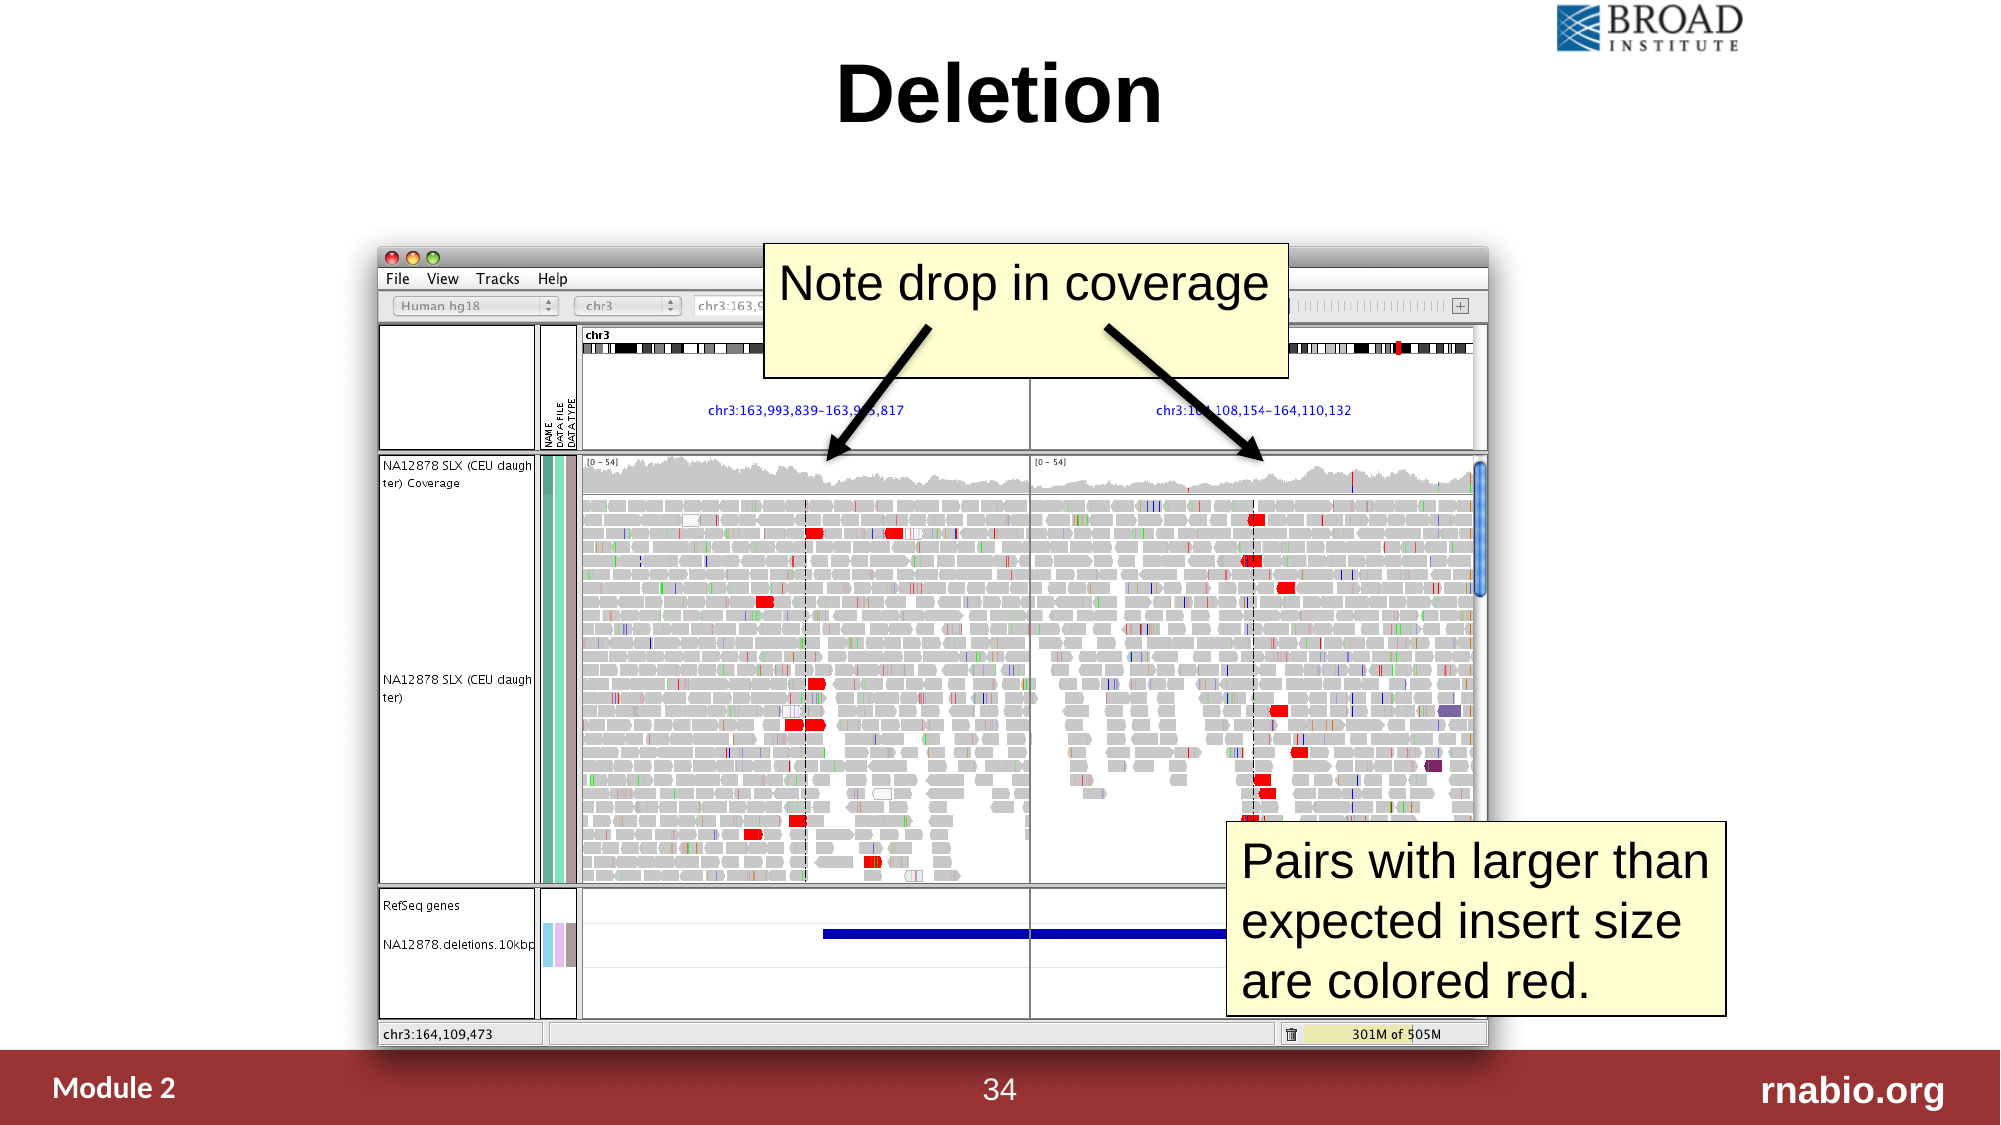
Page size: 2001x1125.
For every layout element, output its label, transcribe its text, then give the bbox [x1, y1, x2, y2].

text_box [825, 326, 930, 462]
title Deletion [275, 0, 1725, 183]
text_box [1105, 326, 1264, 462]
picture [338, 222, 1527, 1100]
text_box Pairs with larger than expected insert size are colored red. [1532, 821, 1727, 1016]
picture [1554, 0, 1747, 58]
